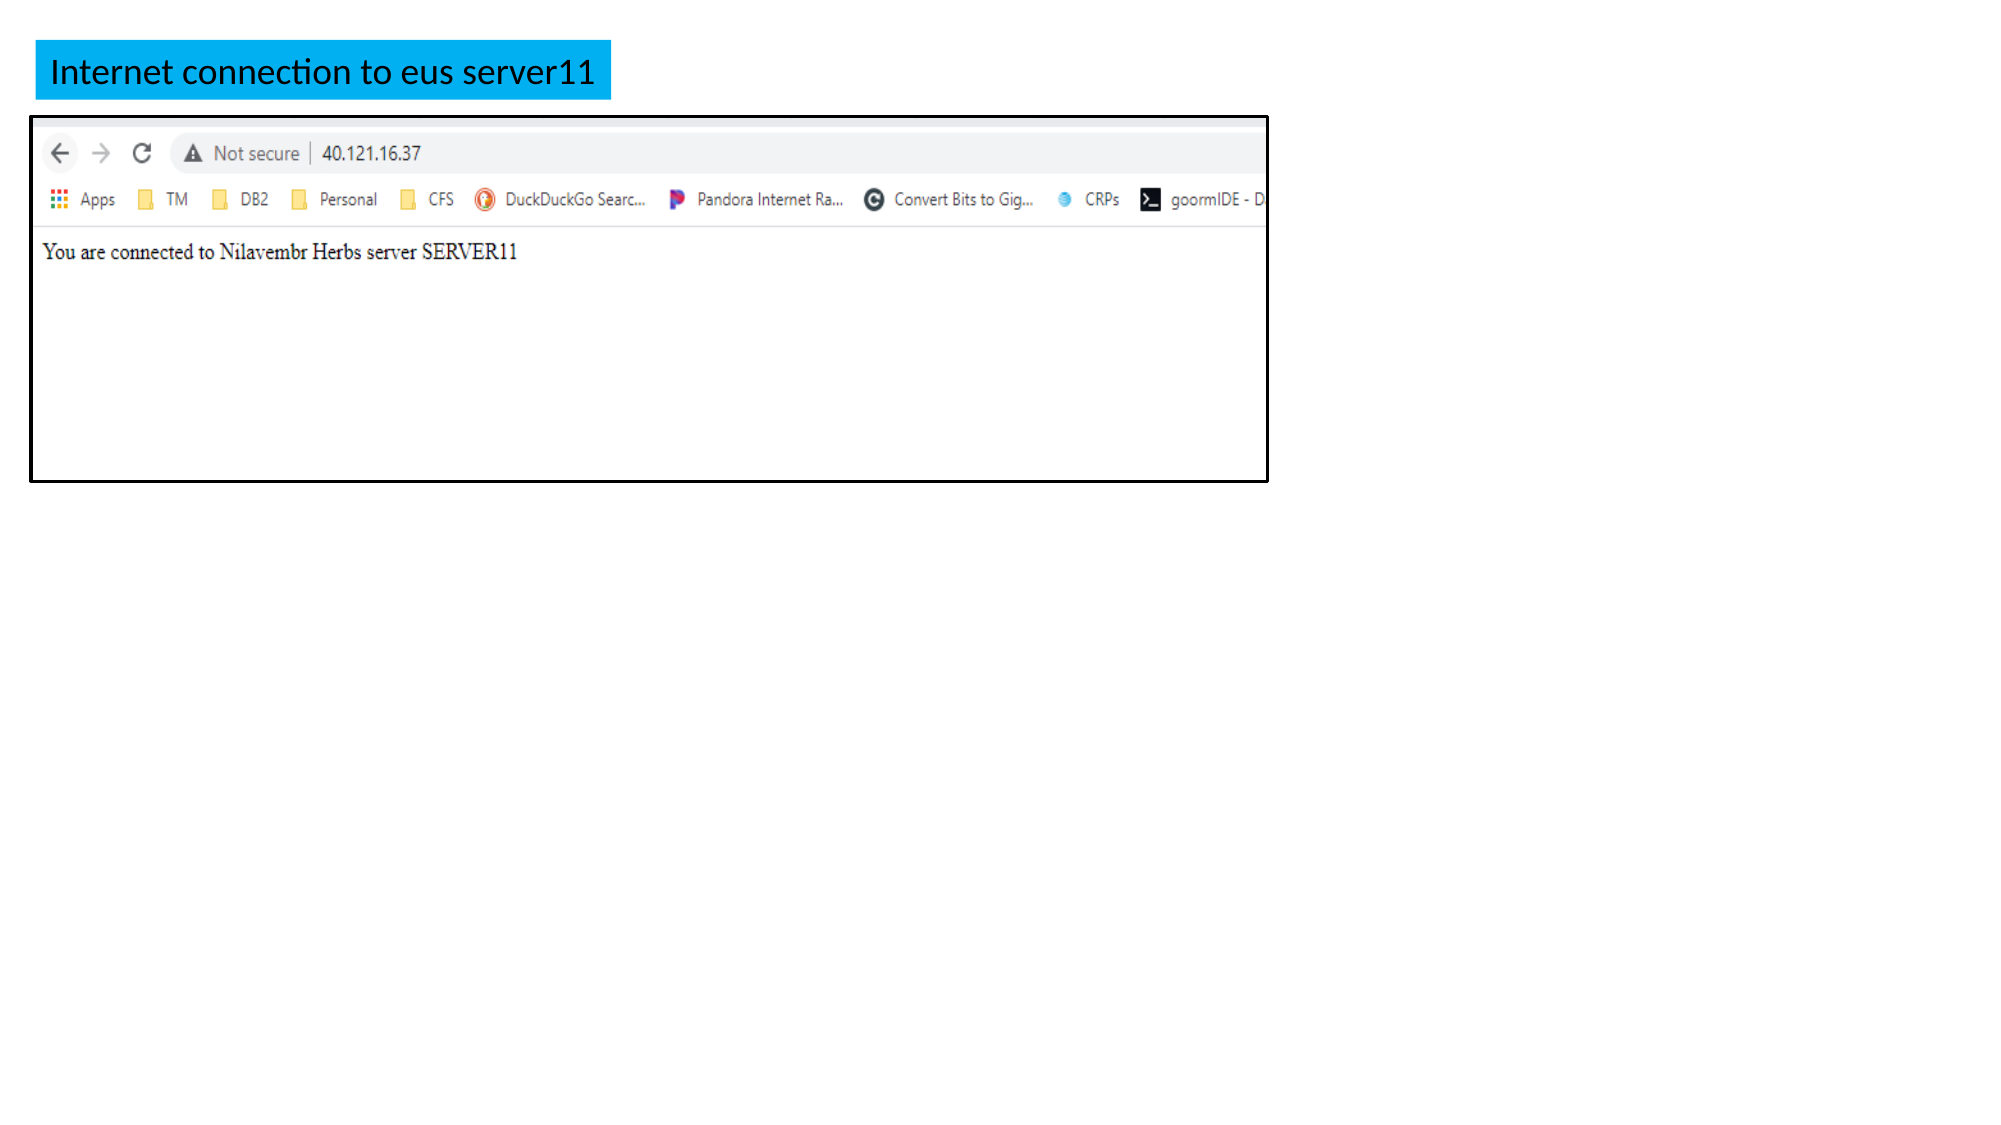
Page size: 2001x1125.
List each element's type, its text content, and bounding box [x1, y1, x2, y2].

text_box Internet connection to eus server11 [35, 39, 612, 100]
picture [32, 117, 1266, 480]
